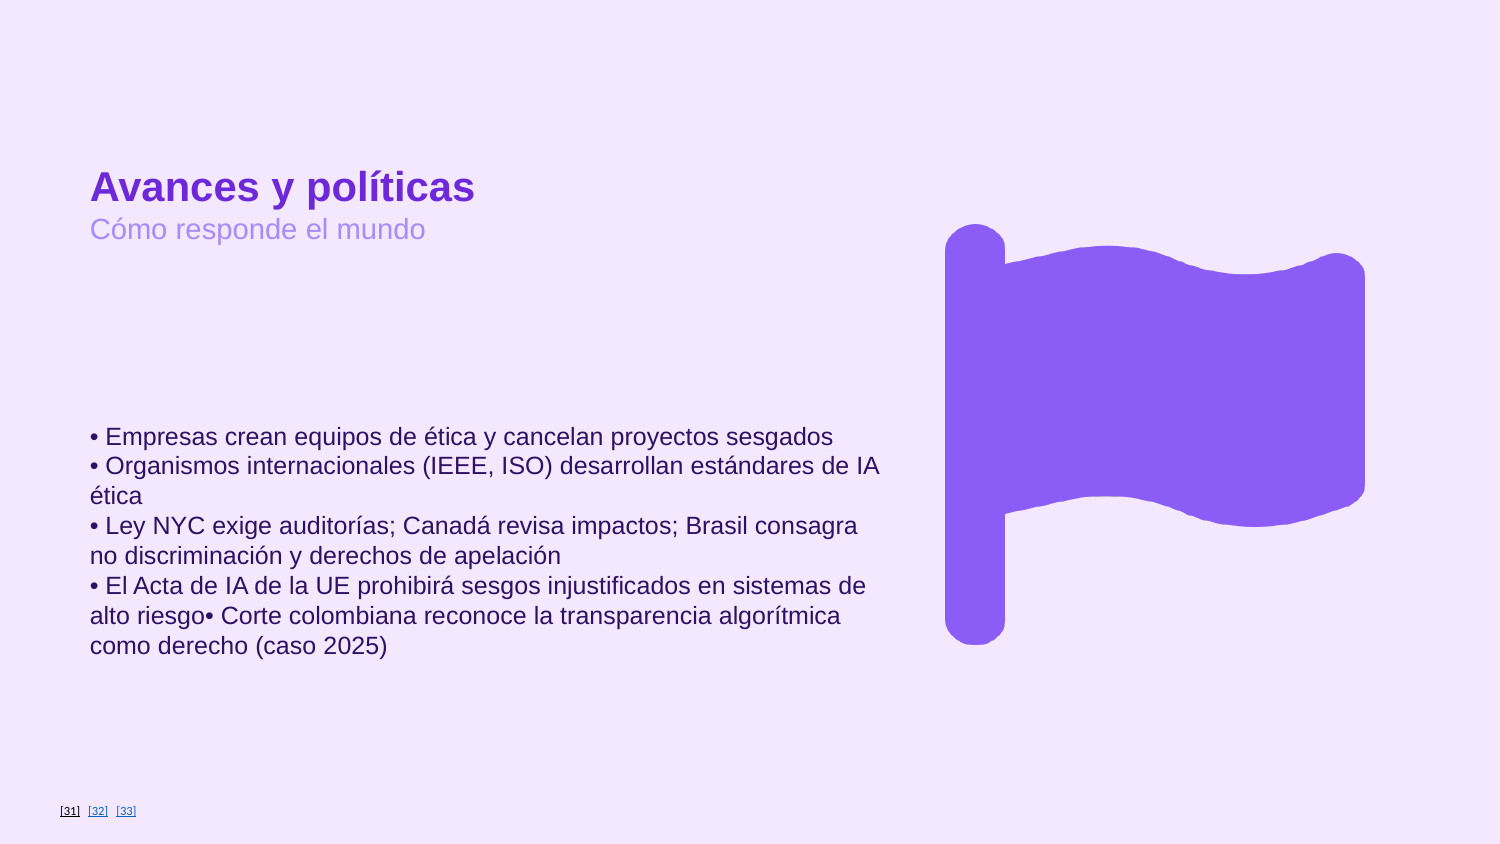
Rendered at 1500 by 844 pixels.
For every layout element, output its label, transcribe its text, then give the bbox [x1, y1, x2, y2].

text_box • Empresas crean equipos de ética y cancelan proyectos sesgados • Organismos internacionales (IEEE, ISO) desarrollan estándares de IA ética • Ley NYC exige auditorías; Canadá revisa impactos; Brasil consagra no discriminación y derechos de apelación • El Acta de IA de la UE prohibirá sesgos injustificados en sistemas de alto riesgo• Corte colombiana reconoce la transparencia algorítmica como derecho (caso 2025) [74, 299, 900, 780]
picture [944, 224, 1365, 645]
text_box [31] [32] [33] [59, 791, 1440, 829]
text_box Avances y políticas Cómo responde el mundo [74, 119, 900, 285]
